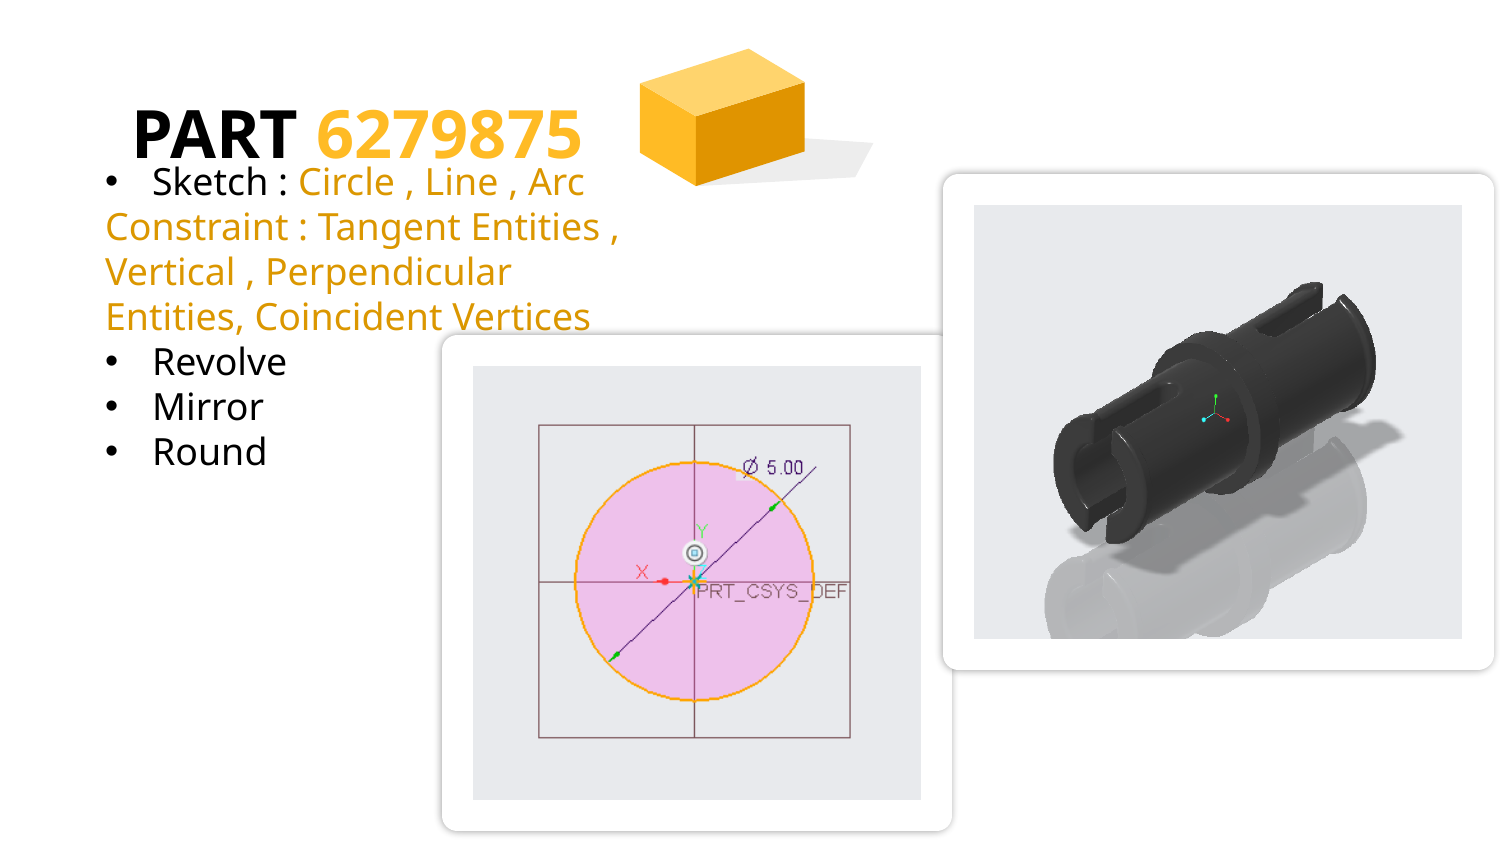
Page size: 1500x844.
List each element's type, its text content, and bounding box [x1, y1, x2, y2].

text_box PART 6279875 [0, 77, 634, 158]
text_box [639, 48, 874, 187]
text_box Sketch : Circle , Line , Arc Constraint : Tangent Entities , Vertical , Perpendicular Entities, Coincident Vertices Revolve Mirror Round [90, 150, 675, 481]
picture [472, 365, 922, 801]
picture [974, 204, 1463, 640]
